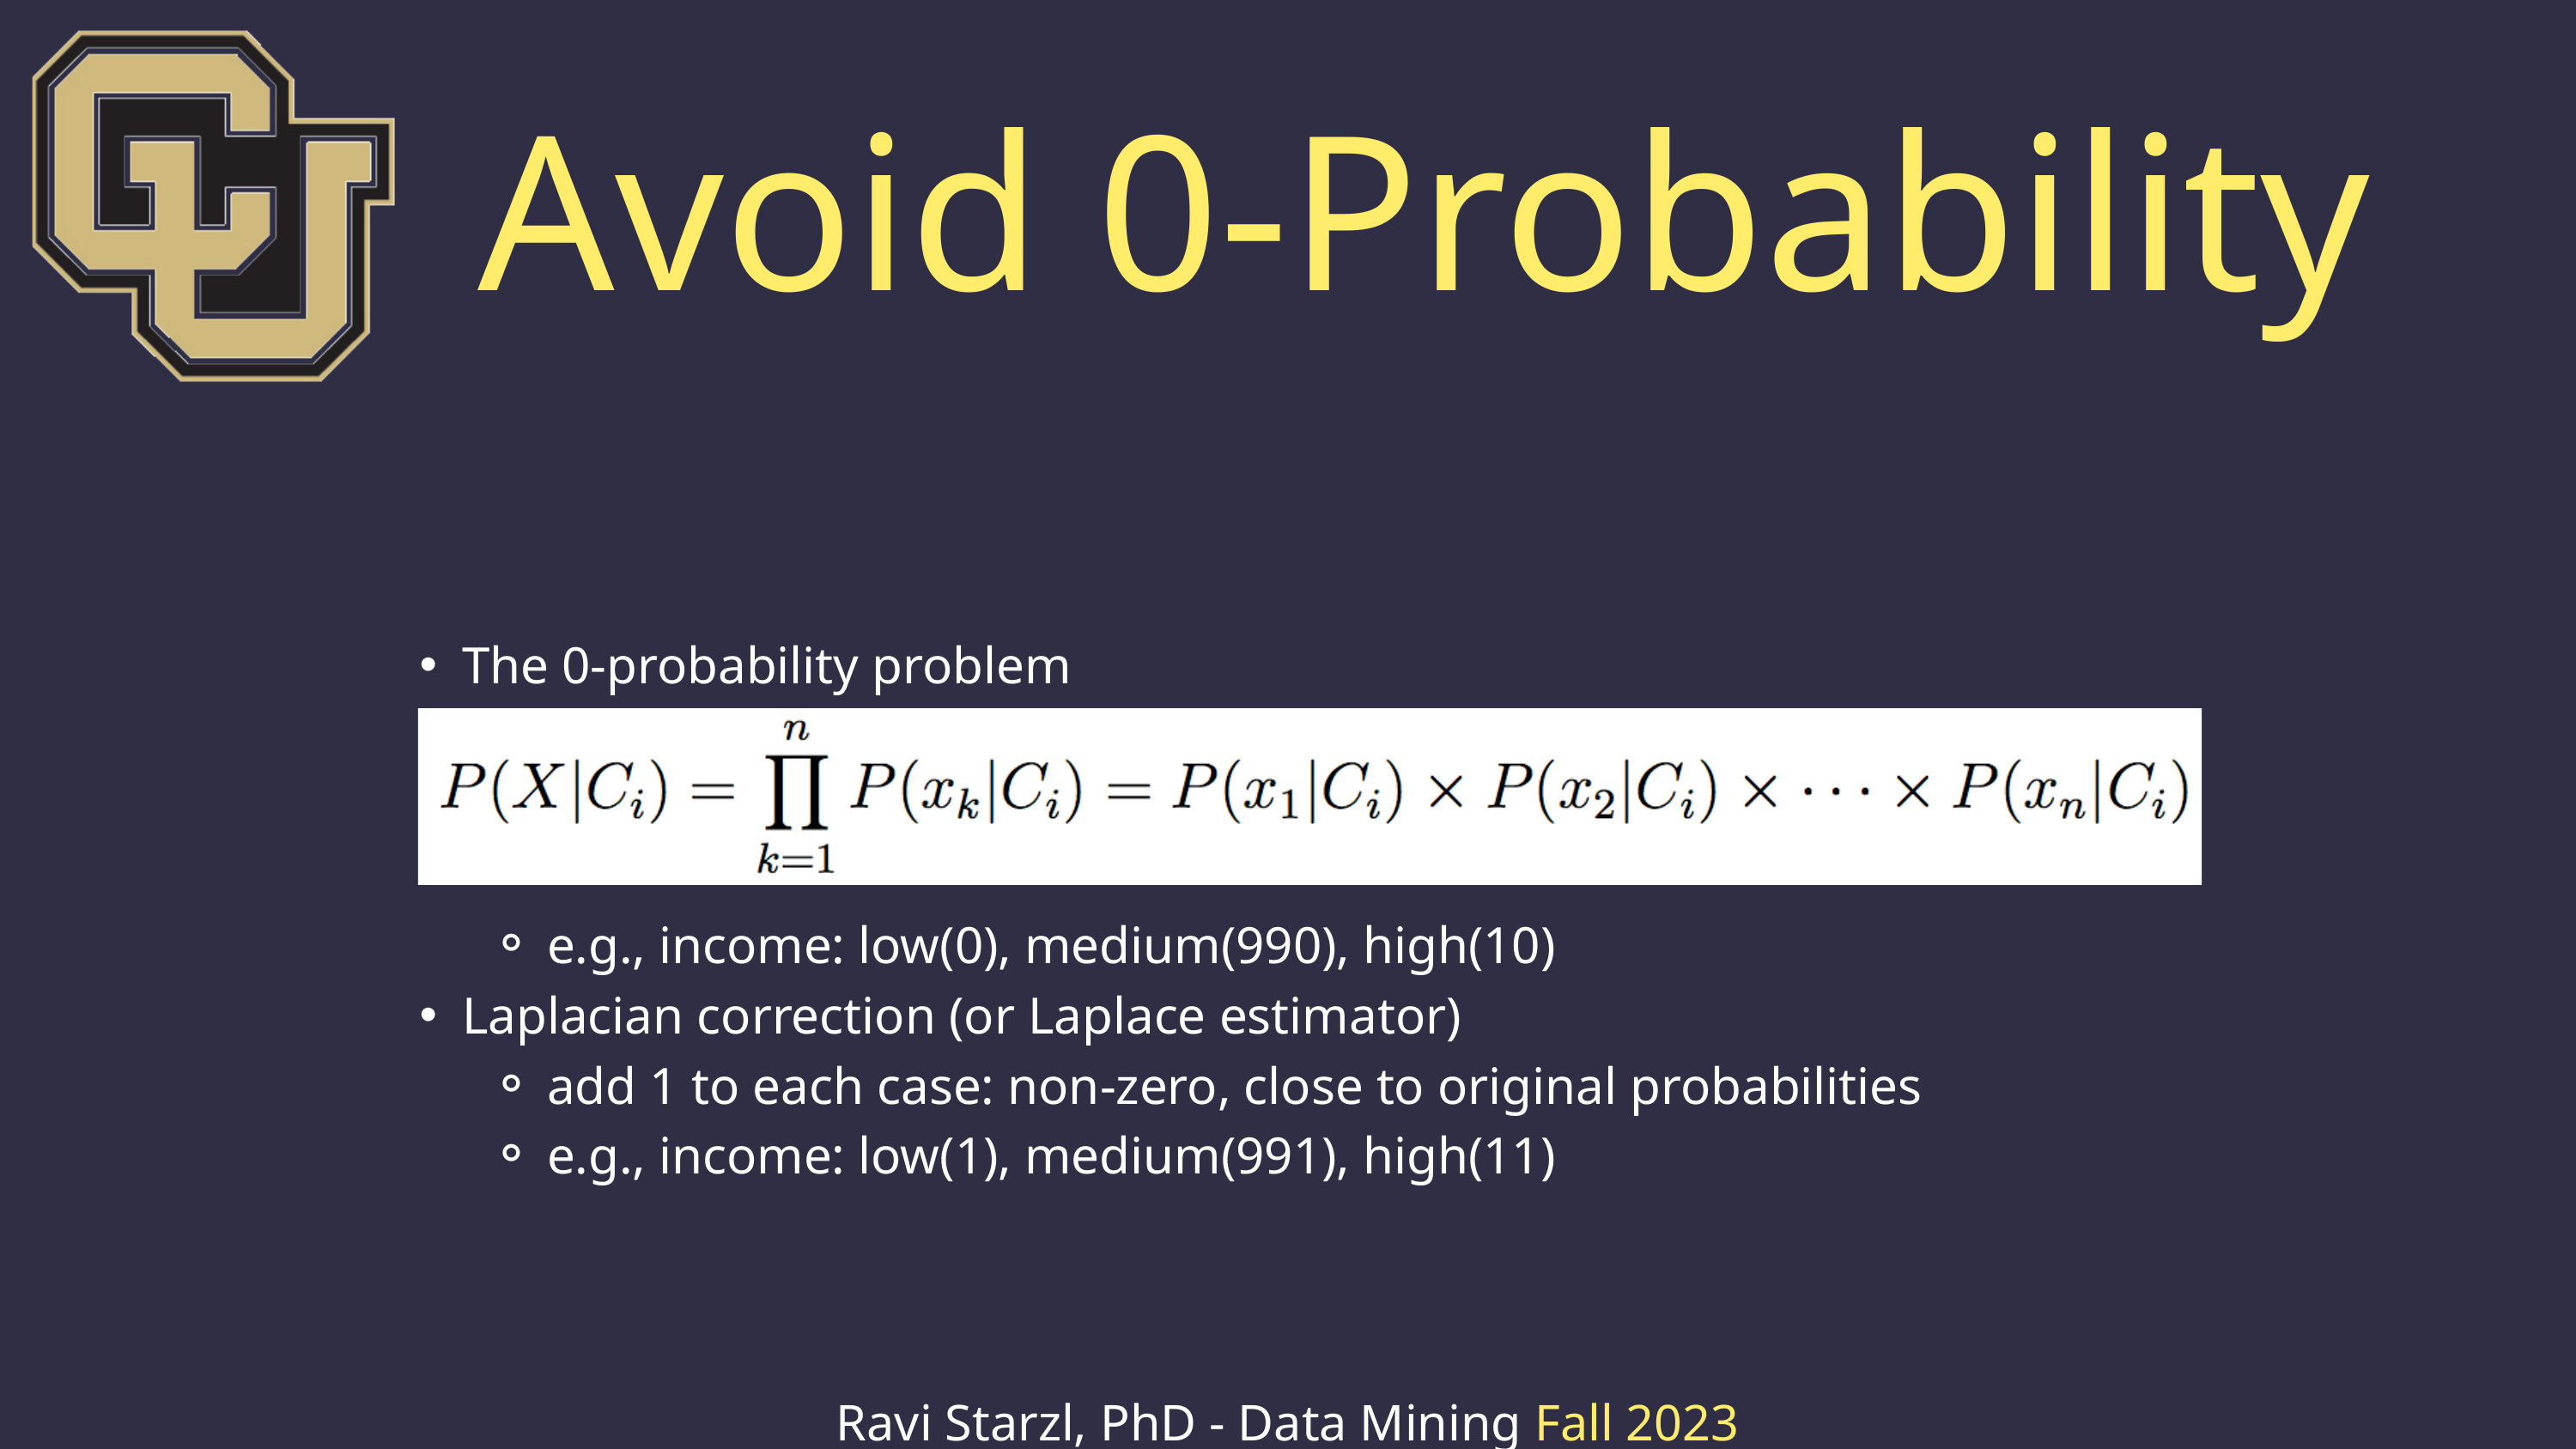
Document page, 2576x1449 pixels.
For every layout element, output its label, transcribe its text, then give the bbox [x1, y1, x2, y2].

text_box The 0-probability problem e.g., income: low(0), medium(990), high(10) Laplacian correction (or Laplace estimator) add 1 to each case: non-zero, close to original probabilities e.g., income: low(1), medium(991), high(11) [377, 623, 2274, 1185]
text_box Ravi Starzl, PhD - Data Mining Fall 2023 [816, 1381, 1760, 1449]
text_box [417, 708, 2202, 885]
text_box [32, 22, 419, 395]
text_box Avoid 0-Probability [417, 114, 2432, 334]
